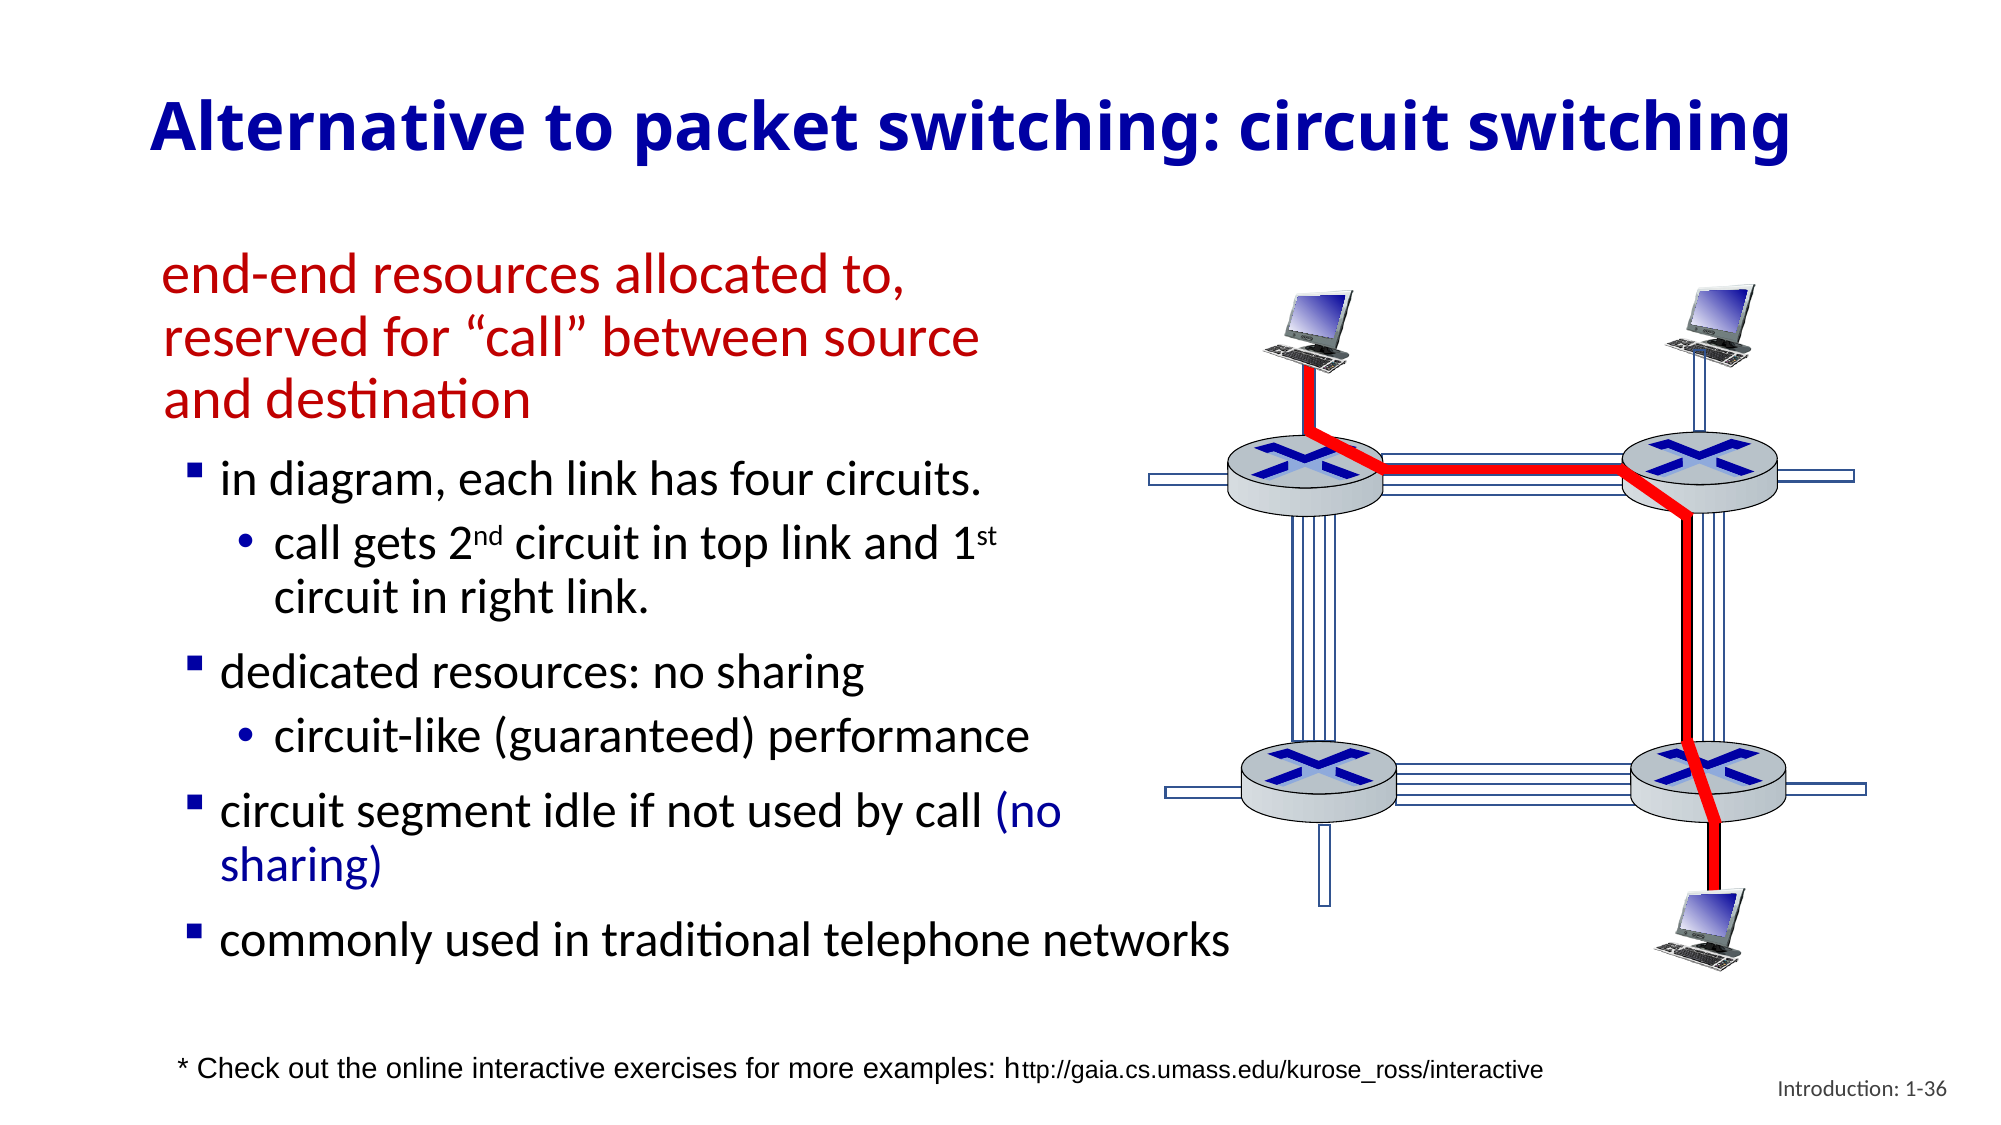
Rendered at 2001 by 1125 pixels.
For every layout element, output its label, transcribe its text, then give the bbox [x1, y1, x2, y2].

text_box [1622, 432, 1778, 514]
text_box [1671, 514, 1695, 525]
slide_number Introduction: 1- [1512, 1056, 1963, 1117]
text_box [1778, 469, 1855, 483]
text_box * Check out the online interactive exercises for more examples: http://gaia.cs.umass.edu/kurose_ross/interactive [162, 1042, 1663, 1092]
text_box [1787, 782, 1867, 796]
text_box [1613, 461, 1622, 480]
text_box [1397, 763, 1630, 805]
text_box [1707, 823, 1724, 828]
text_box [1704, 514, 1715, 740]
text_box [1302, 380, 1316, 434]
text_box [1148, 473, 1227, 486]
text_box [1384, 474, 1621, 484]
text_box [1164, 786, 1241, 799]
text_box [1240, 286, 1356, 380]
text_box [1707, 824, 1721, 884]
text_box [1386, 463, 1619, 474]
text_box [1198, 602, 1437, 646]
list end-end resources allocated to, reserved for “call” between source and destination in diagram, each link has four circuits. call gets 2nd circuit in top link and 1st circuit in right link. dedicated resources: no sharing circuit-like (guaranteed) performance circuit segment idle if not used by call (no sharing) [146, 1055, 1081, 1107]
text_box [1642, 280, 1758, 374]
text_box [1715, 514, 1725, 741]
text_box [1303, 423, 1333, 435]
text_box [1383, 461, 1390, 478]
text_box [1241, 741, 1397, 823]
text_box [1383, 453, 1622, 463]
text_box [1681, 518, 1693, 740]
text_box [1693, 374, 1706, 431]
title Alternative to packet switching: circuit switching [135, 55, 1861, 202]
text_box [1383, 484, 1622, 496]
text_box commonly used in traditional telephone networks [146, 905, 1276, 1055]
text_box [1318, 824, 1331, 907]
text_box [1227, 435, 1383, 517]
text_box [1679, 736, 1695, 741]
list end-end resources allocated to, reserved for “call” between source and destination in diagram, each link has four circuits. call gets 2nd circuit in top link and 1st circuit in right link. dedicated resources: no sharing circuit-like (guaranteed) performance circuit segment idle if not used by call (no sharing) [146, 235, 1081, 905]
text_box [1630, 741, 1786, 823]
text_box [1693, 514, 1704, 741]
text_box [1631, 884, 1748, 979]
